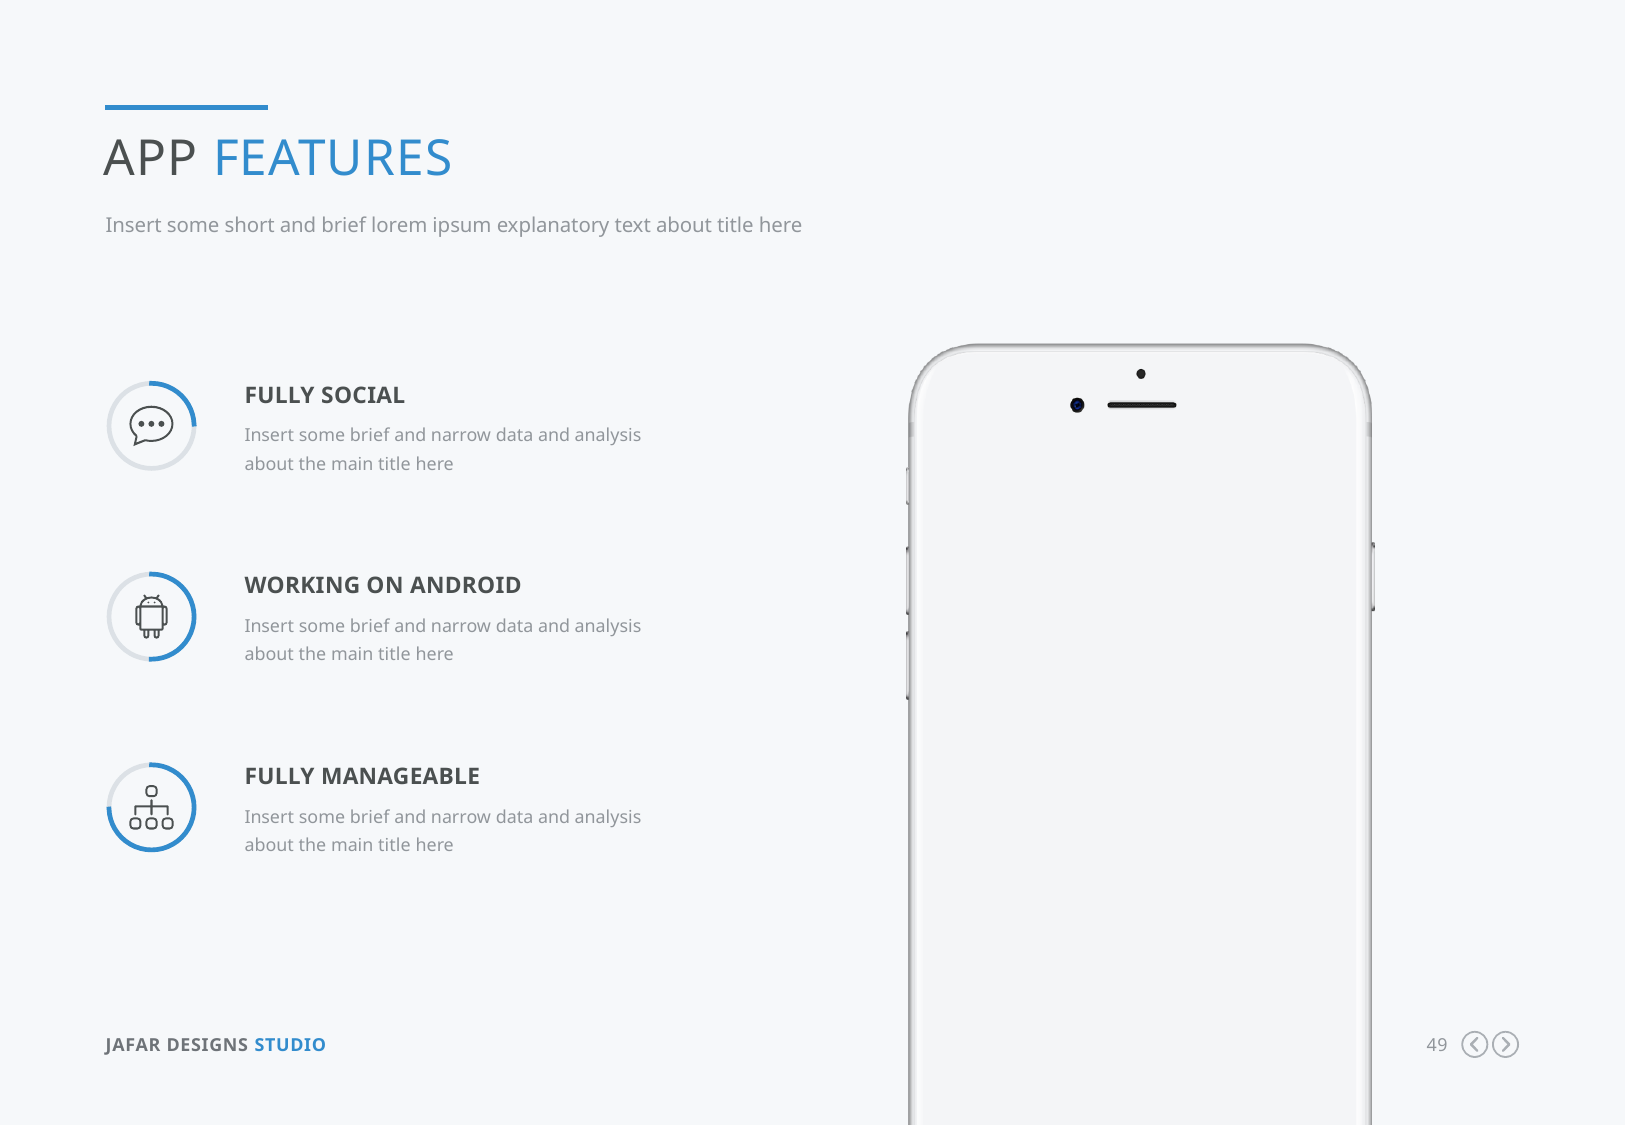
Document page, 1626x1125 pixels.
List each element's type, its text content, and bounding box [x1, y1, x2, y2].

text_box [244, 571, 674, 666]
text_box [244, 380, 674, 475]
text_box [108, 764, 195, 850]
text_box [108, 574, 195, 660]
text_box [108, 383, 195, 469]
list Insert some short and brief lorem ipsum explanatory text about title here [105, 209, 1519, 241]
list App Features [103, 125, 1518, 185]
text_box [244, 761, 674, 856]
picture [886, 324, 1406, 1125]
